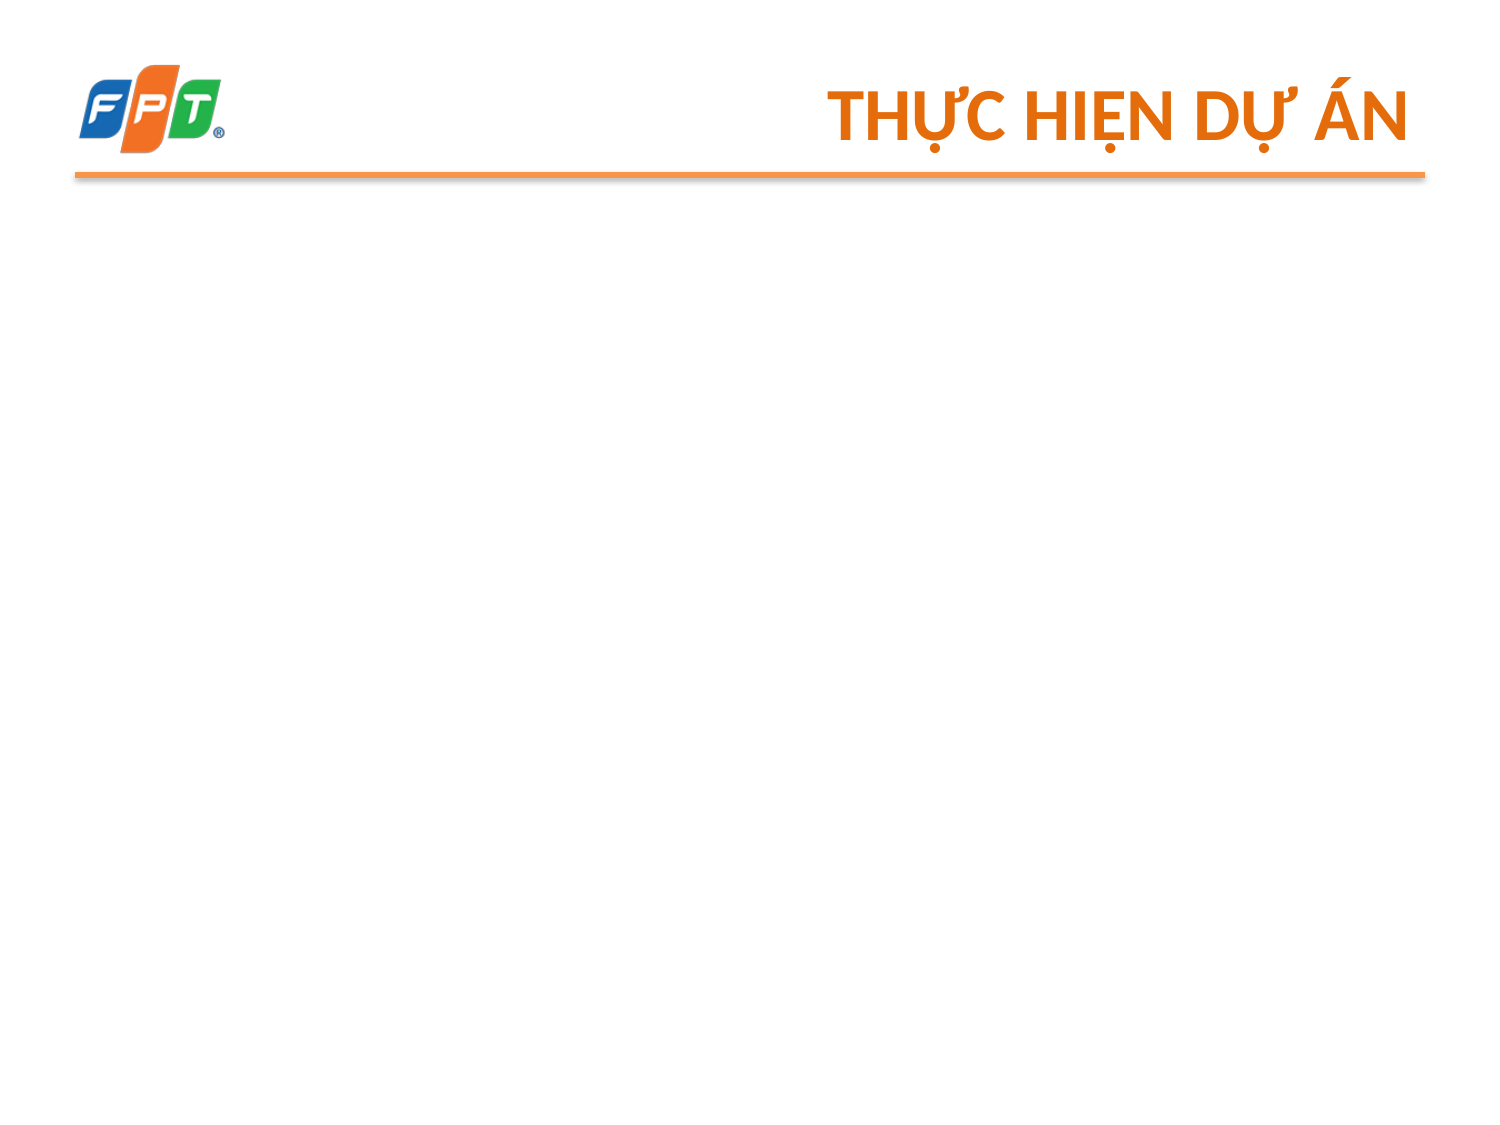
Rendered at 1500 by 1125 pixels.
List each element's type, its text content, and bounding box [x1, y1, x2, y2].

title Thực hiện dự án [262, 24, 1426, 163]
picture [50, 62, 250, 157]
